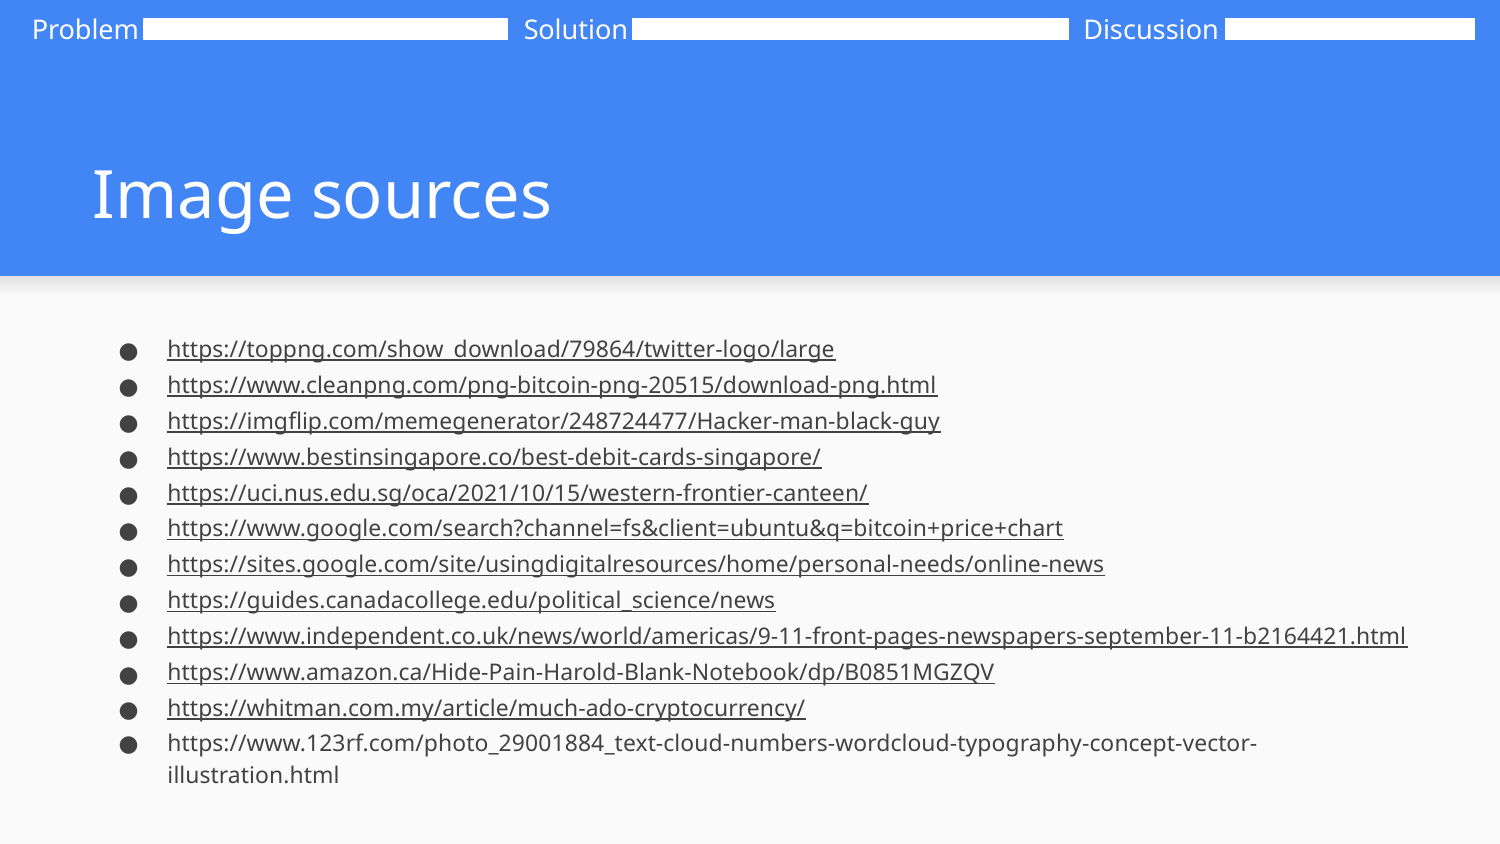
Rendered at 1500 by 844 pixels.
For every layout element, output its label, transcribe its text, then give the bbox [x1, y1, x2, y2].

title Solution [508, 17, 646, 61]
text_box [1225, 19, 1475, 40]
text_box [632, 19, 1068, 40]
text_box [143, 19, 507, 40]
title Discussion [1068, 17, 1236, 61]
title Image sources [77, 121, 1427, 248]
list https://toppng.com/show_download/79864/twitter-logo/large https://www.cleanpng.com/png-bitcoin-png-20515/download-png.html https://imgflip.com/memegenerator/248724477/Hacker-man-black-guy https://www.bestinsingapore.co/best-debit-cards-singapore/ https://uci.nus.edu.sg/oca/2021/10/15/western-frontier-canteen/ https://www.google.com/search?channel=fs&client=ubuntu&q=bitcoin+price+chart https://sites.google.com/site/usingdigitalresources/home/personal-needs/online-news https://guides.canadacollege.edu/political_science/news https://www.independent.co.uk/news/world/americas/9-11-front-pages-newspapers-september-11-b2164421.html https://www.amazon.ca/Hide-Pain-Harold-Blank-Notebook/dp/B0851MGZQV https://whitman.com.my/article/much-ado-cryptocurrency/ https://www.123rf.com/photo_29001884_text-cloud-numbers-wordcloud-typography-concept-vector-illustration.html [77, 314, 1427, 760]
title Problem [16, 17, 155, 61]
